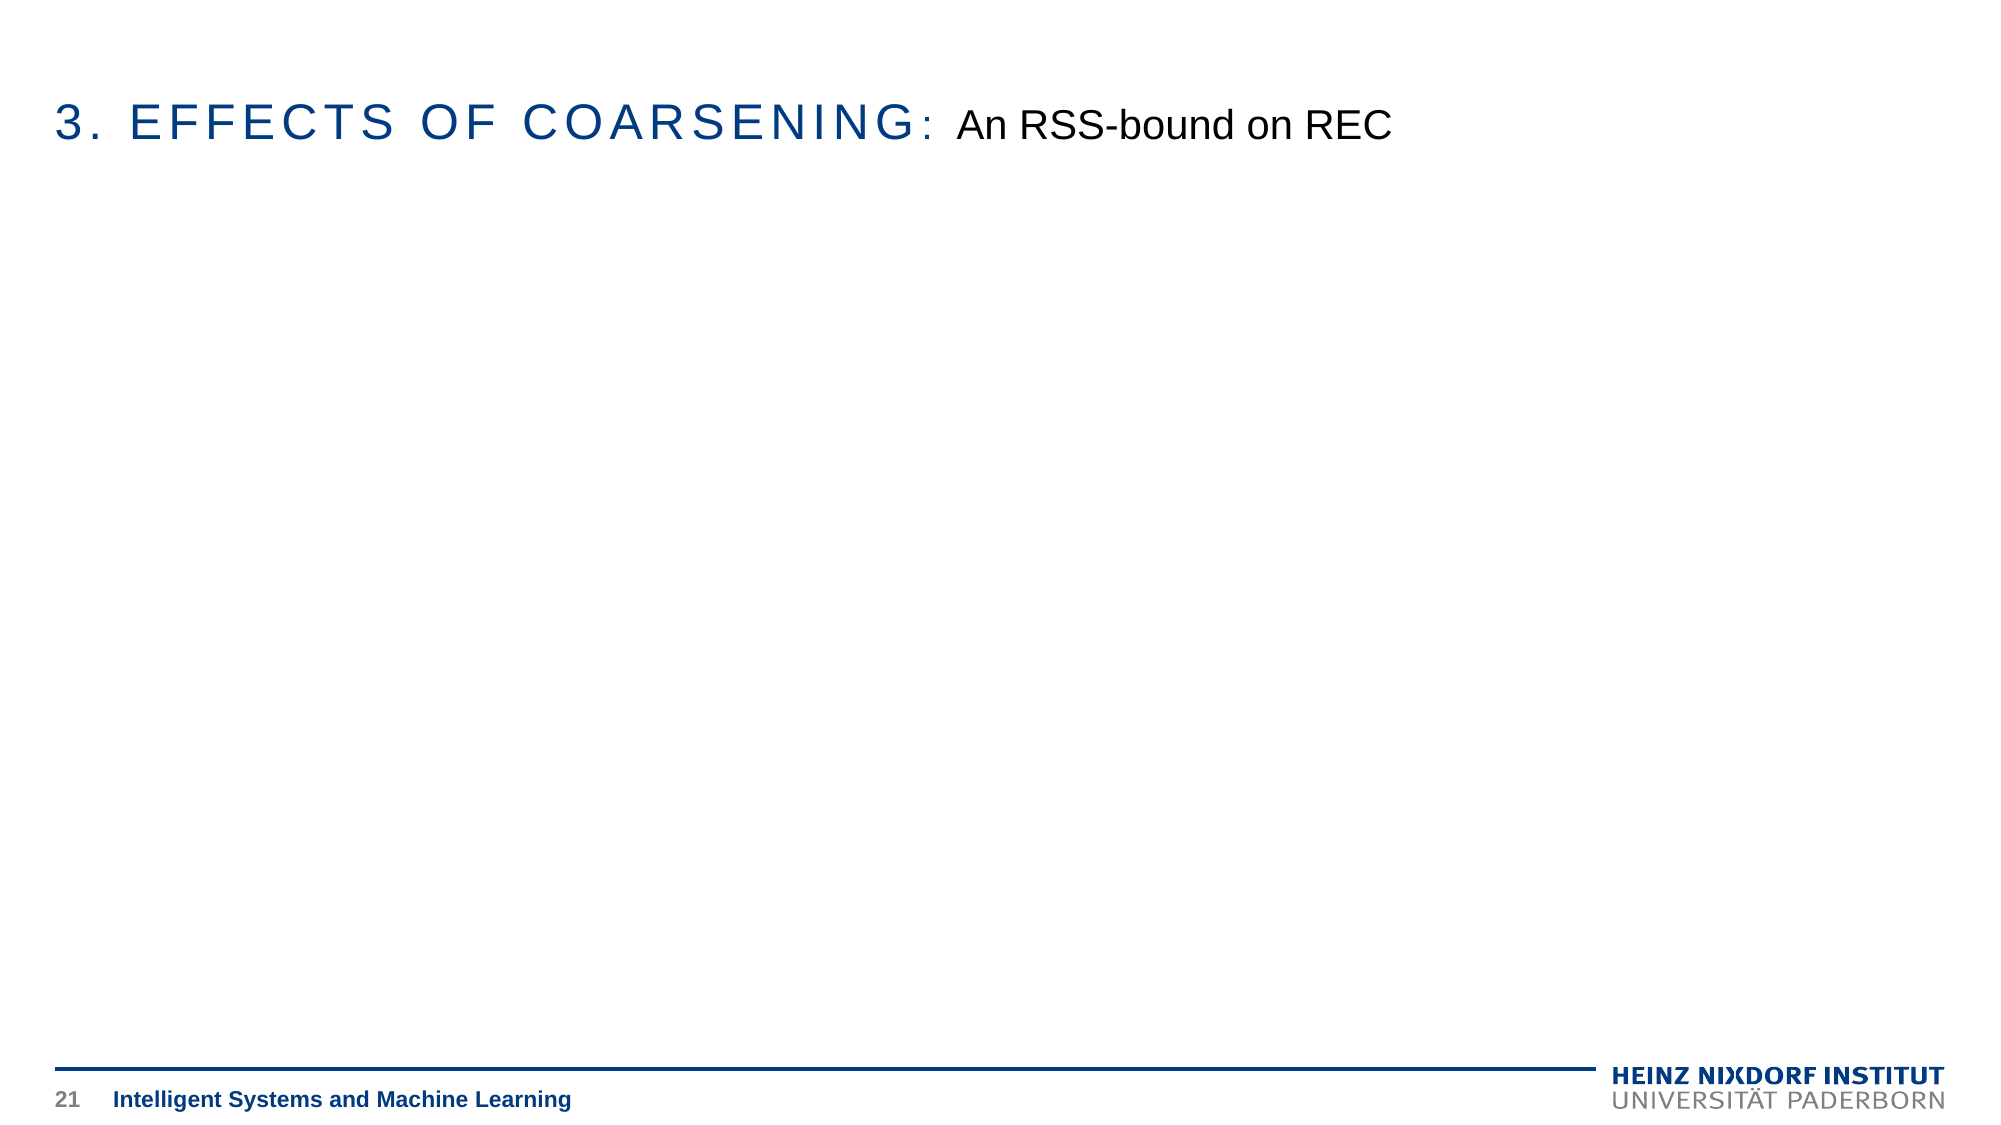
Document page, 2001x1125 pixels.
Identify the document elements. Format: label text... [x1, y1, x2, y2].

title 3. EFFECTS OF COARSENING: An RSS-bound on REC [54, 30, 1946, 208]
slide_number 21 [54, 1079, 128, 1118]
footer Intelligent Systems and Machine Learning [128, 1079, 1126, 1118]
